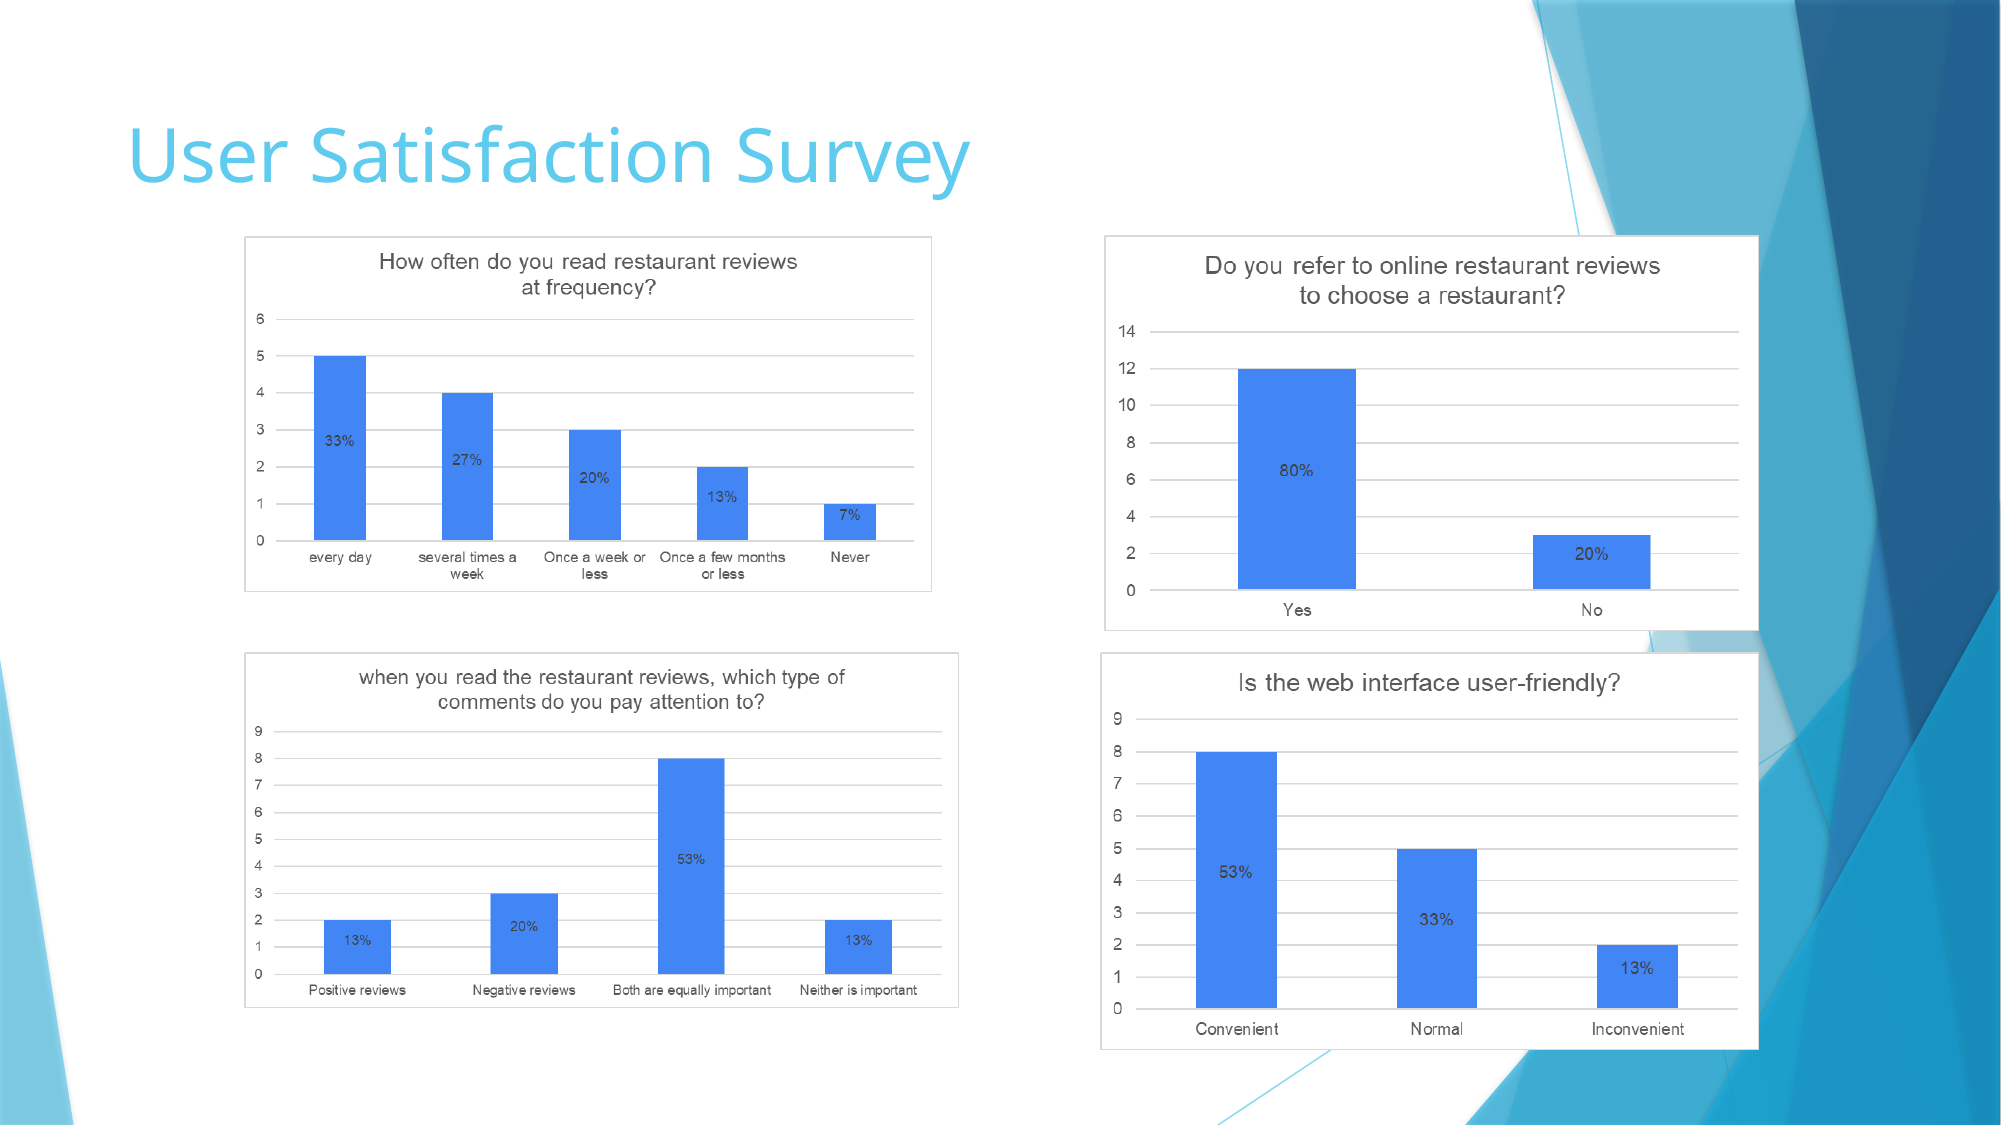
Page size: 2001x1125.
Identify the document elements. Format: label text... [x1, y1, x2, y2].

picture [1103, 235, 1759, 631]
title User Satisfaction Survey [111, 99, 1522, 317]
picture [1100, 652, 1759, 1050]
picture [243, 652, 959, 1008]
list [243, 235, 933, 592]
